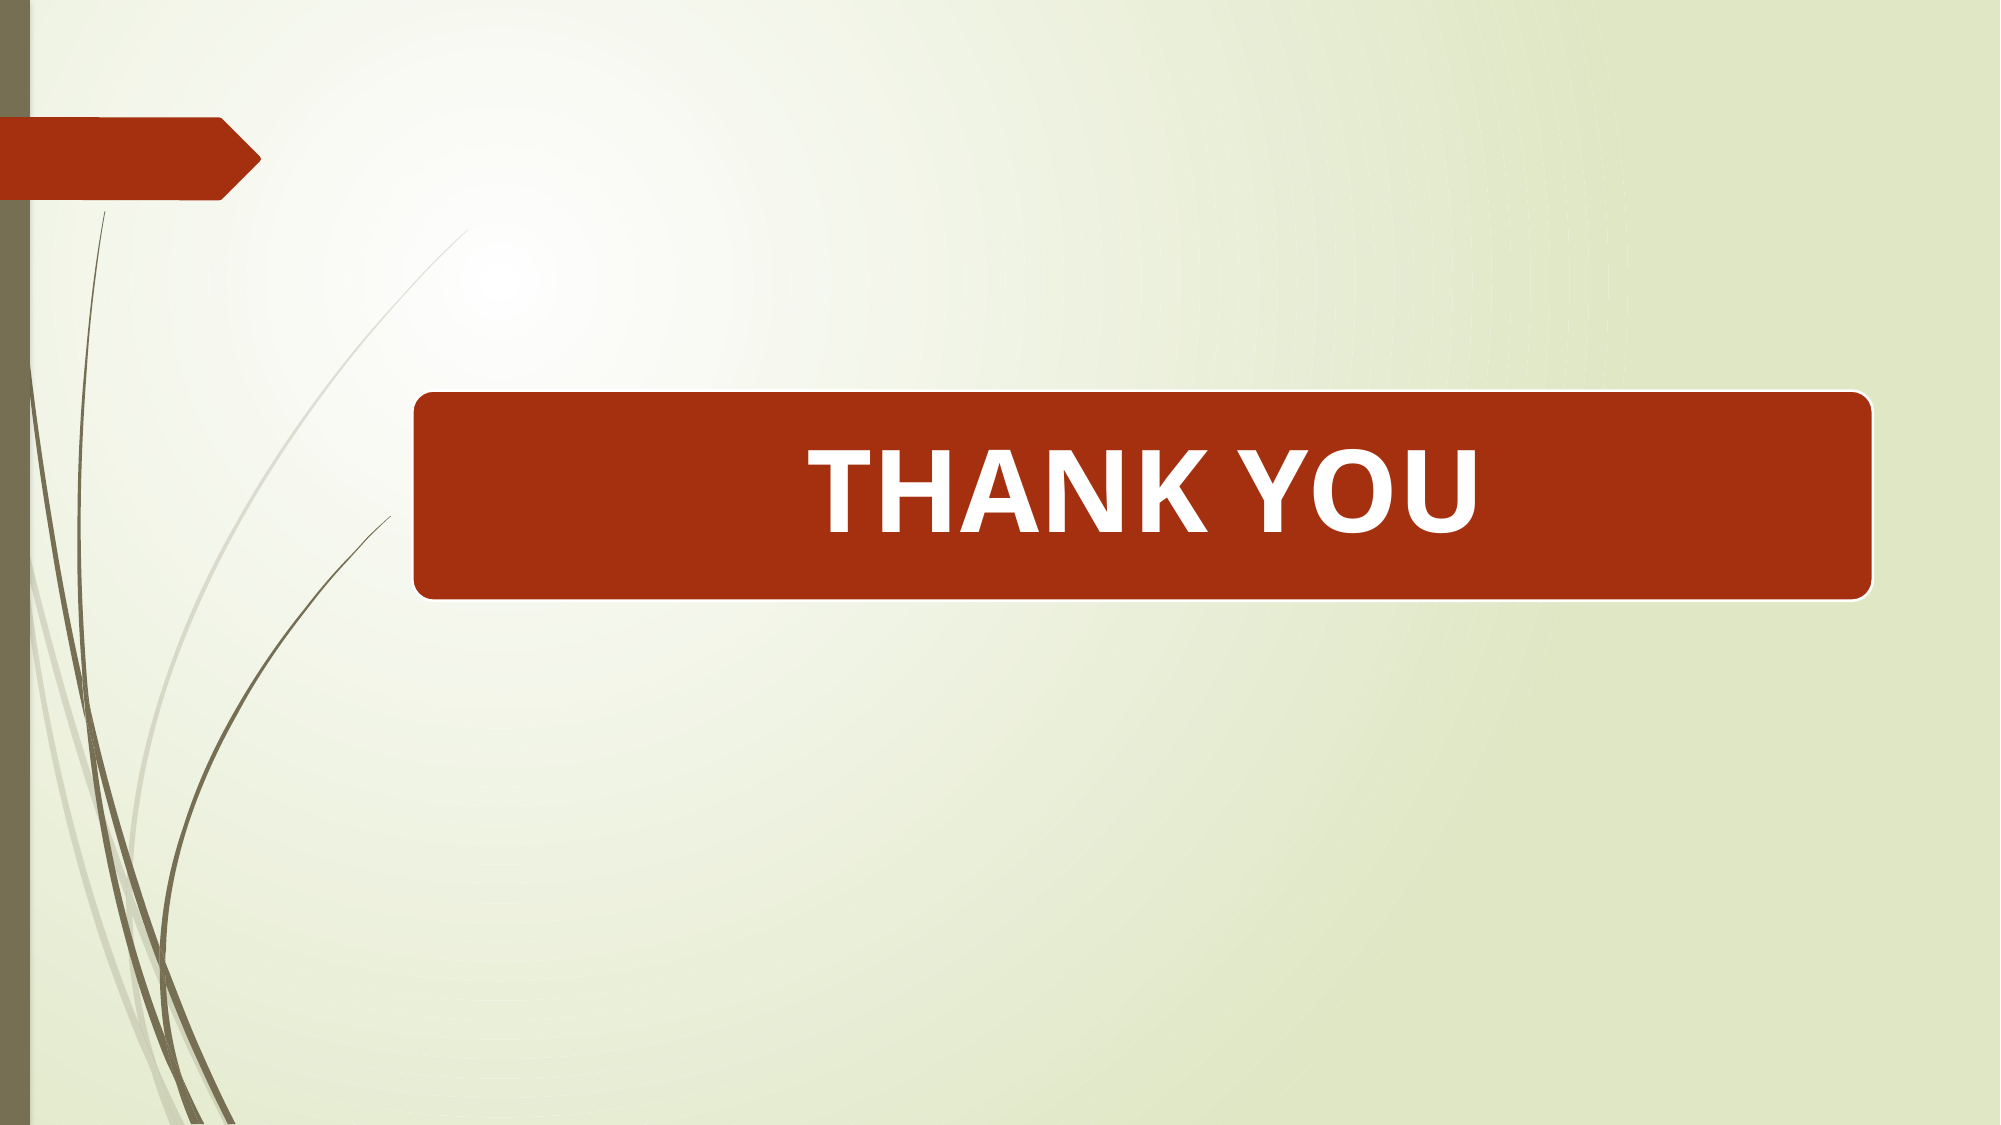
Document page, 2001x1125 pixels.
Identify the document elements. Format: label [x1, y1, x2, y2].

text_box [412, 390, 1875, 601]
